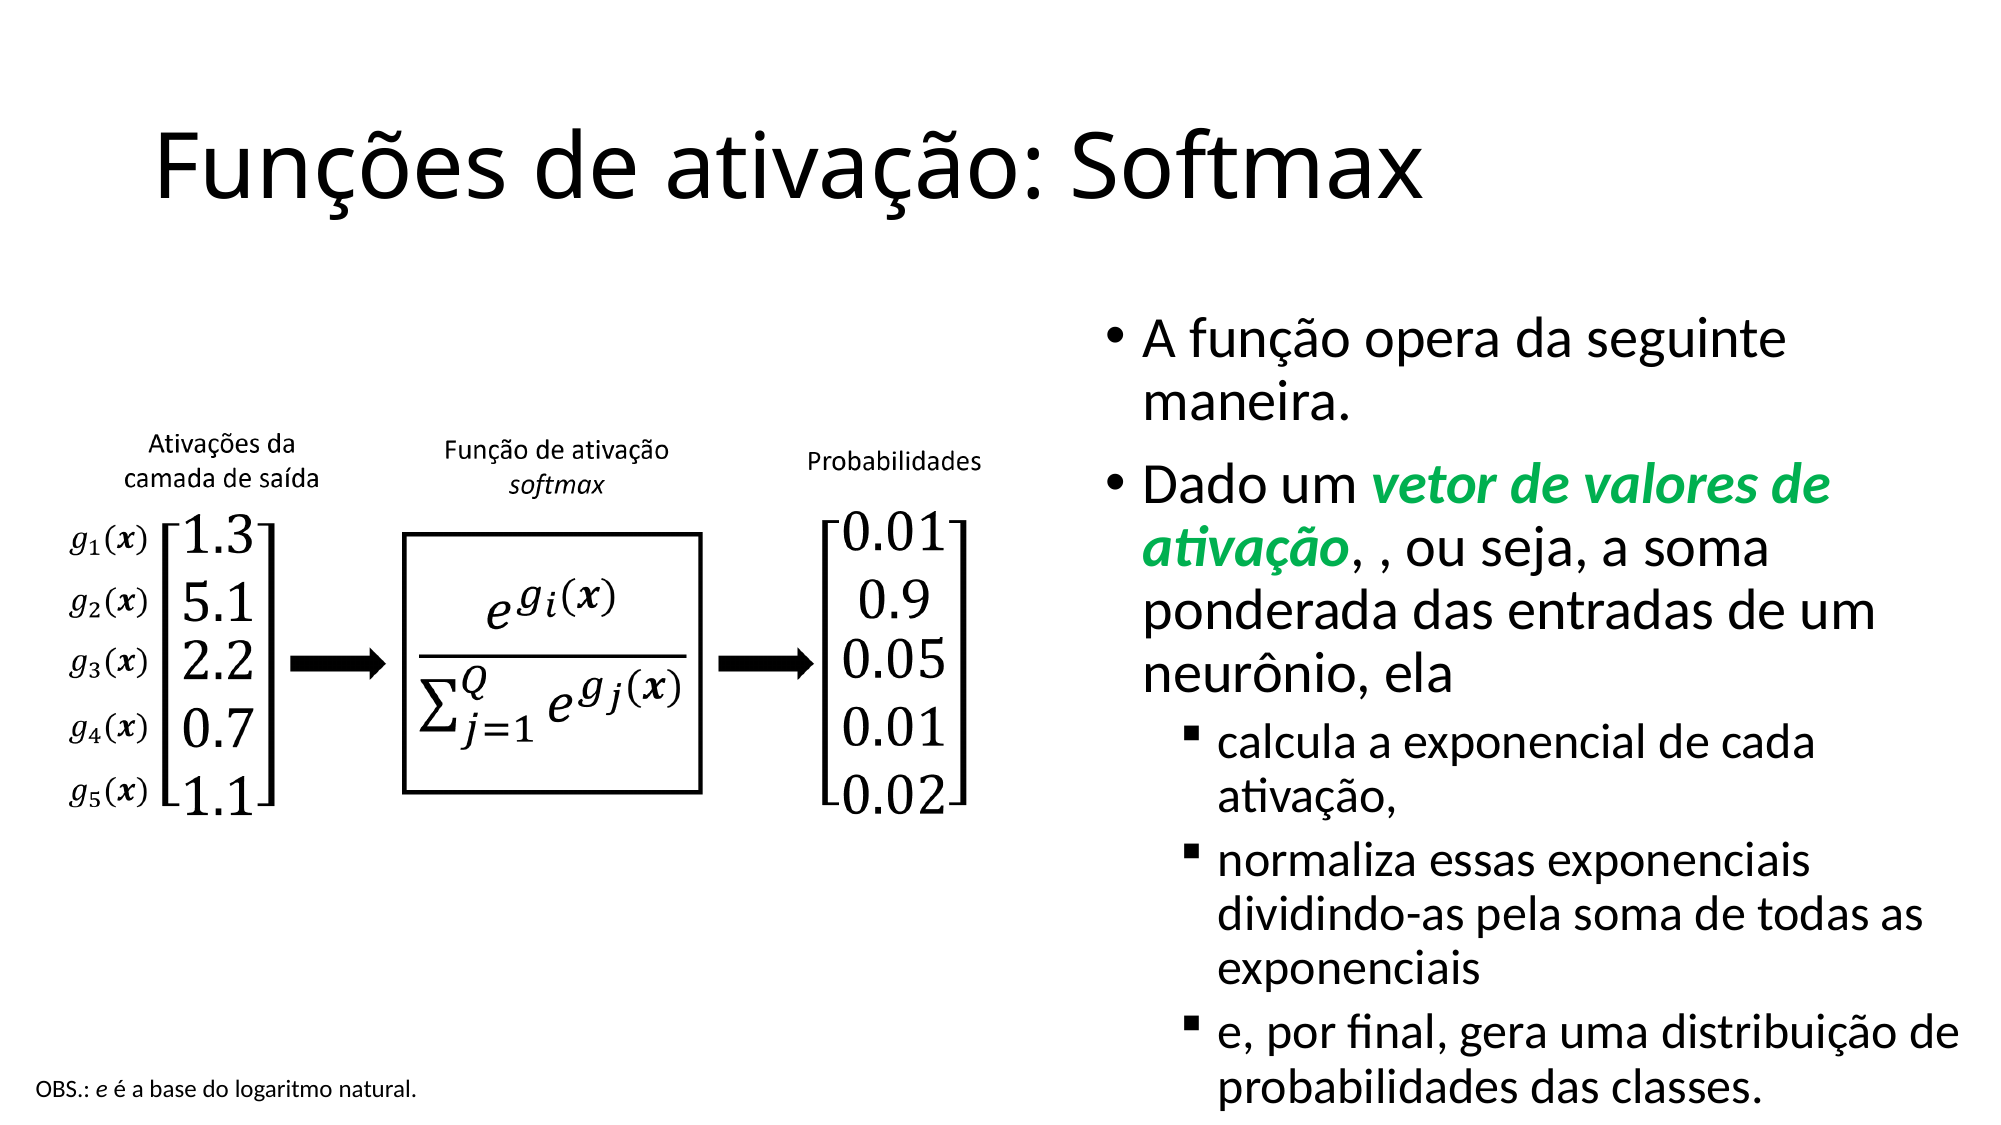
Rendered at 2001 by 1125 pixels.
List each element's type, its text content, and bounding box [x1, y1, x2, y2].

title Funções de ativação: Softmax [137, 59, 1863, 278]
picture [45, 416, 1041, 825]
text_box OBS.: e é a base do logaritmo natural. [20, 1065, 479, 1110]
